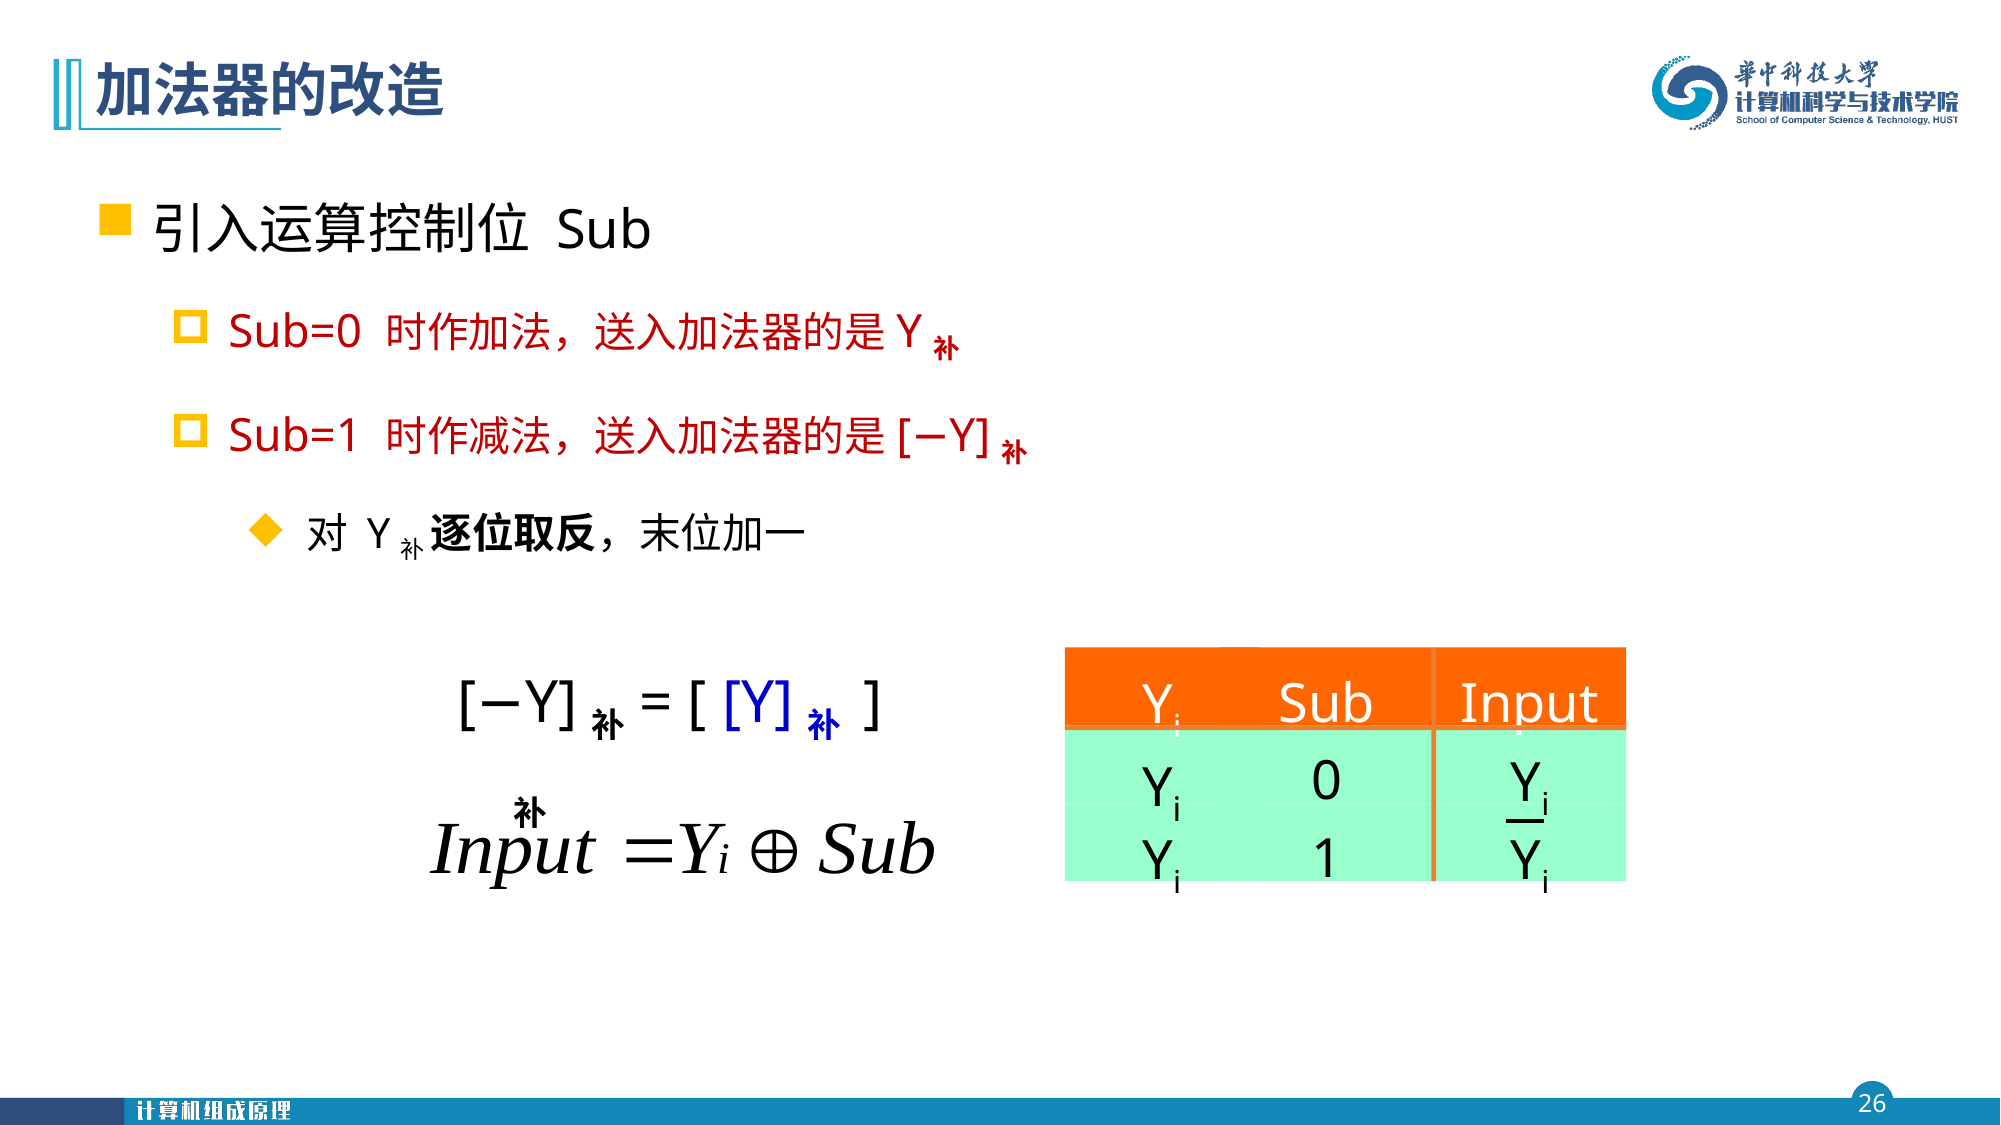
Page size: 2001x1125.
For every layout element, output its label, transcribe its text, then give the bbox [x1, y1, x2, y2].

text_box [1064, 647, 1627, 882]
list 引入运算控制位 Sub Sub=0 时作加法，送入加法器的是Y补 Sub=1 时作减法，送入加法器的是[−Y]补 对 Y补 逐位取反，末位加一 [80, 154, 1805, 558]
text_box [416, 804, 954, 905]
picture [1805, 56, 1958, 130]
title 加法器的改造 [80, 42, 1805, 144]
text_box [−Y]补= [ [Y]补 ]补 [442, 649, 941, 804]
